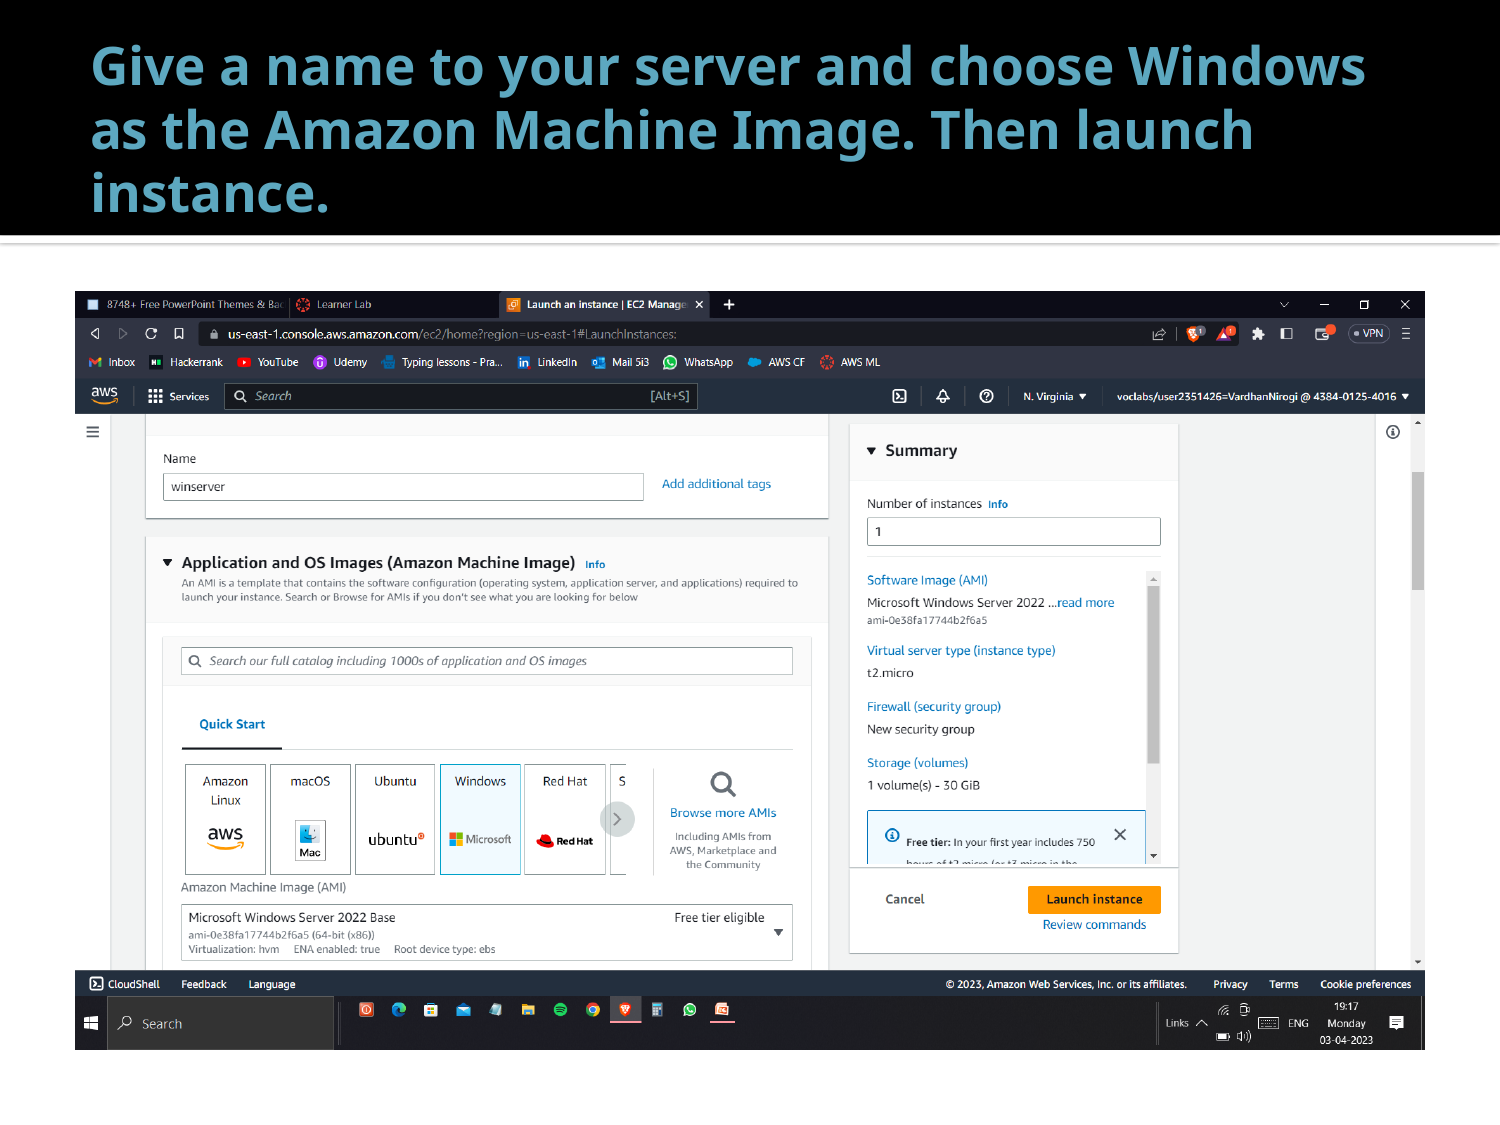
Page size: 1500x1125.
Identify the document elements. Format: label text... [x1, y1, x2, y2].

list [75, 291, 1425, 1050]
title Give a name to your server and choose Windows as the Amazon Machine Image. Then launch instance. [75, 25, 1425, 231]
